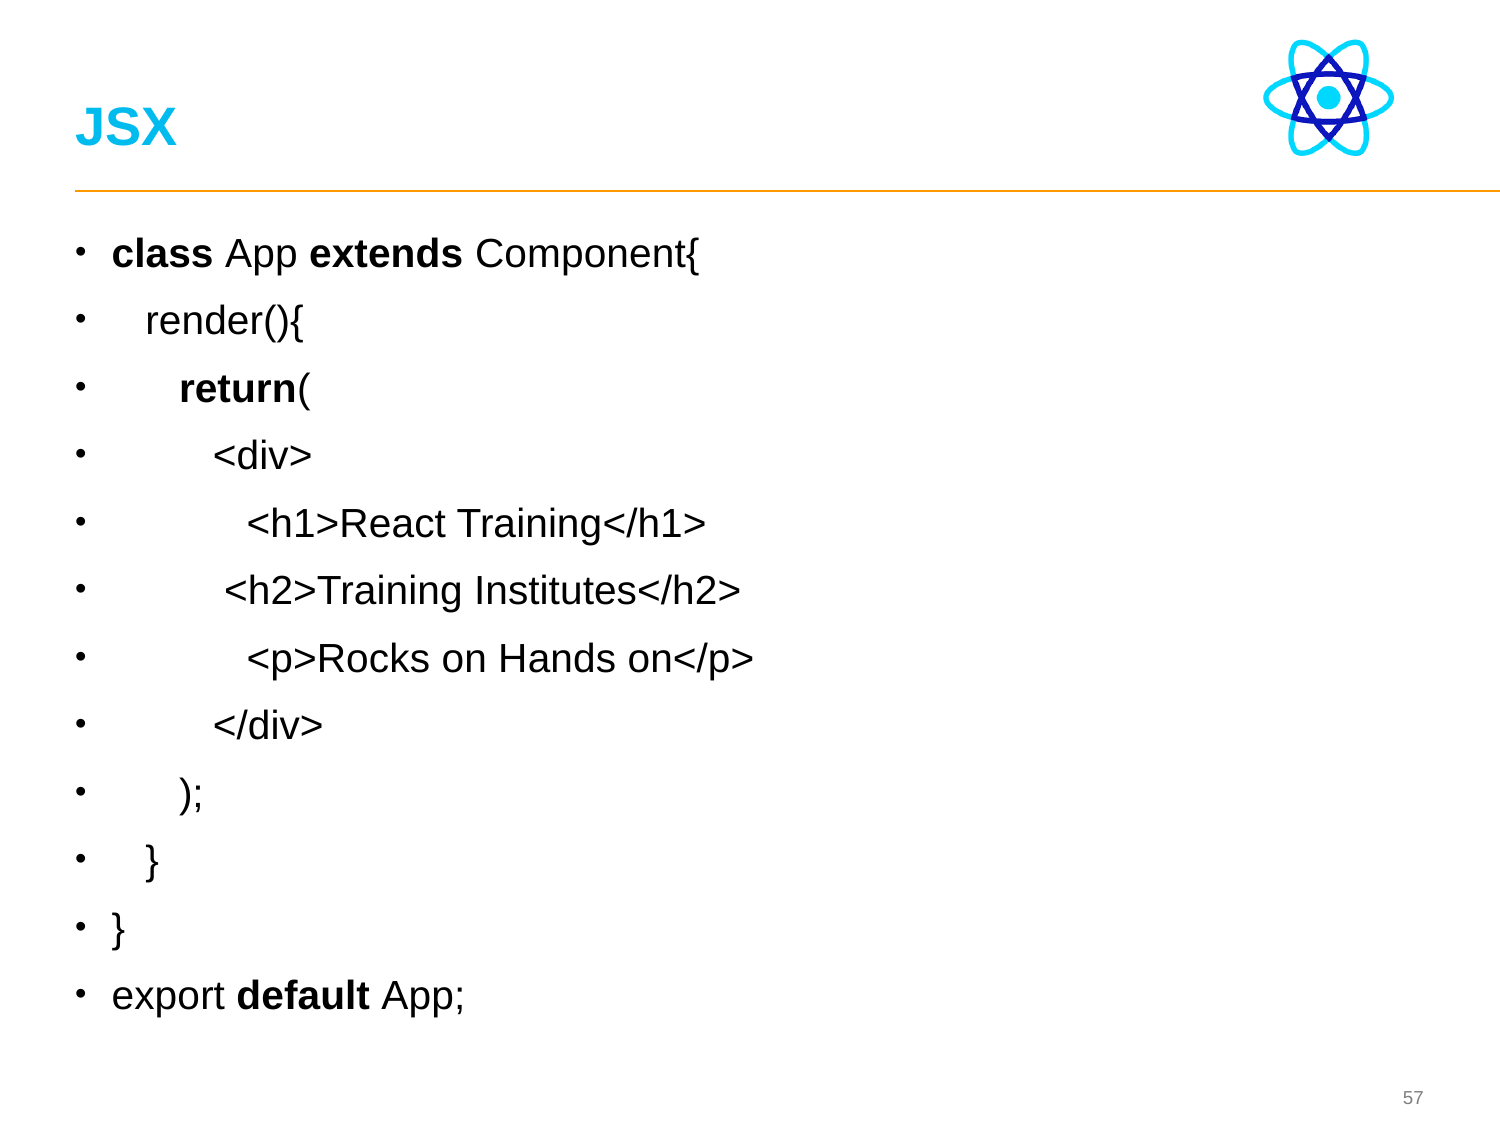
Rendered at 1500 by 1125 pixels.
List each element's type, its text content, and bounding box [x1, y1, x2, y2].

title JSX [75, 27, 1422, 157]
list class App extends Component{ render(){ return( <div> <h1>React Training</h1> <h2>Training Institutes</h2> <p>Rocks on Hands on</p> </div> ); } } export default App; [75, 226, 1425, 1018]
